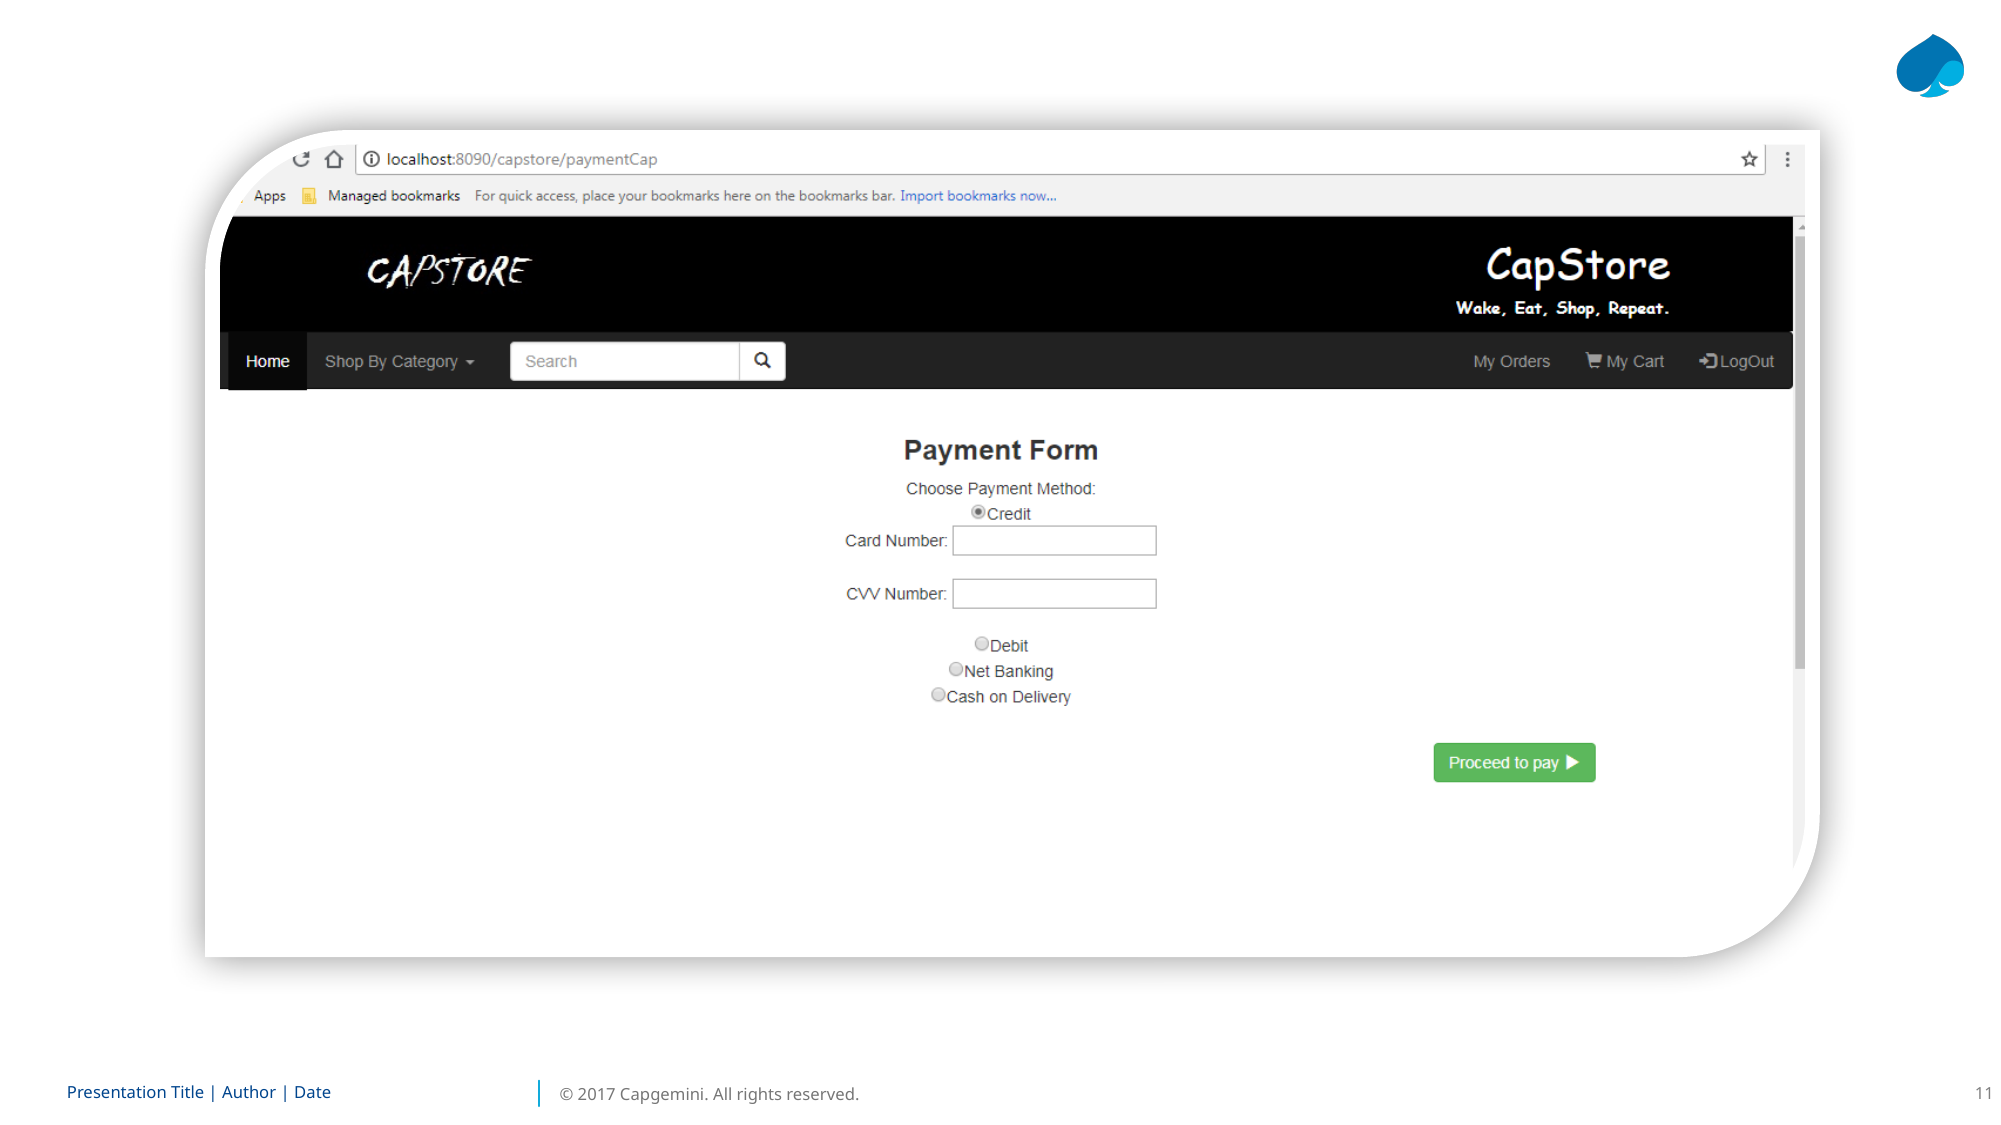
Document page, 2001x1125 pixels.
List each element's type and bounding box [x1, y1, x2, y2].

picture [212, 137, 1813, 950]
picture [1894, 34, 1964, 107]
picture [1936, 34, 1964, 62]
